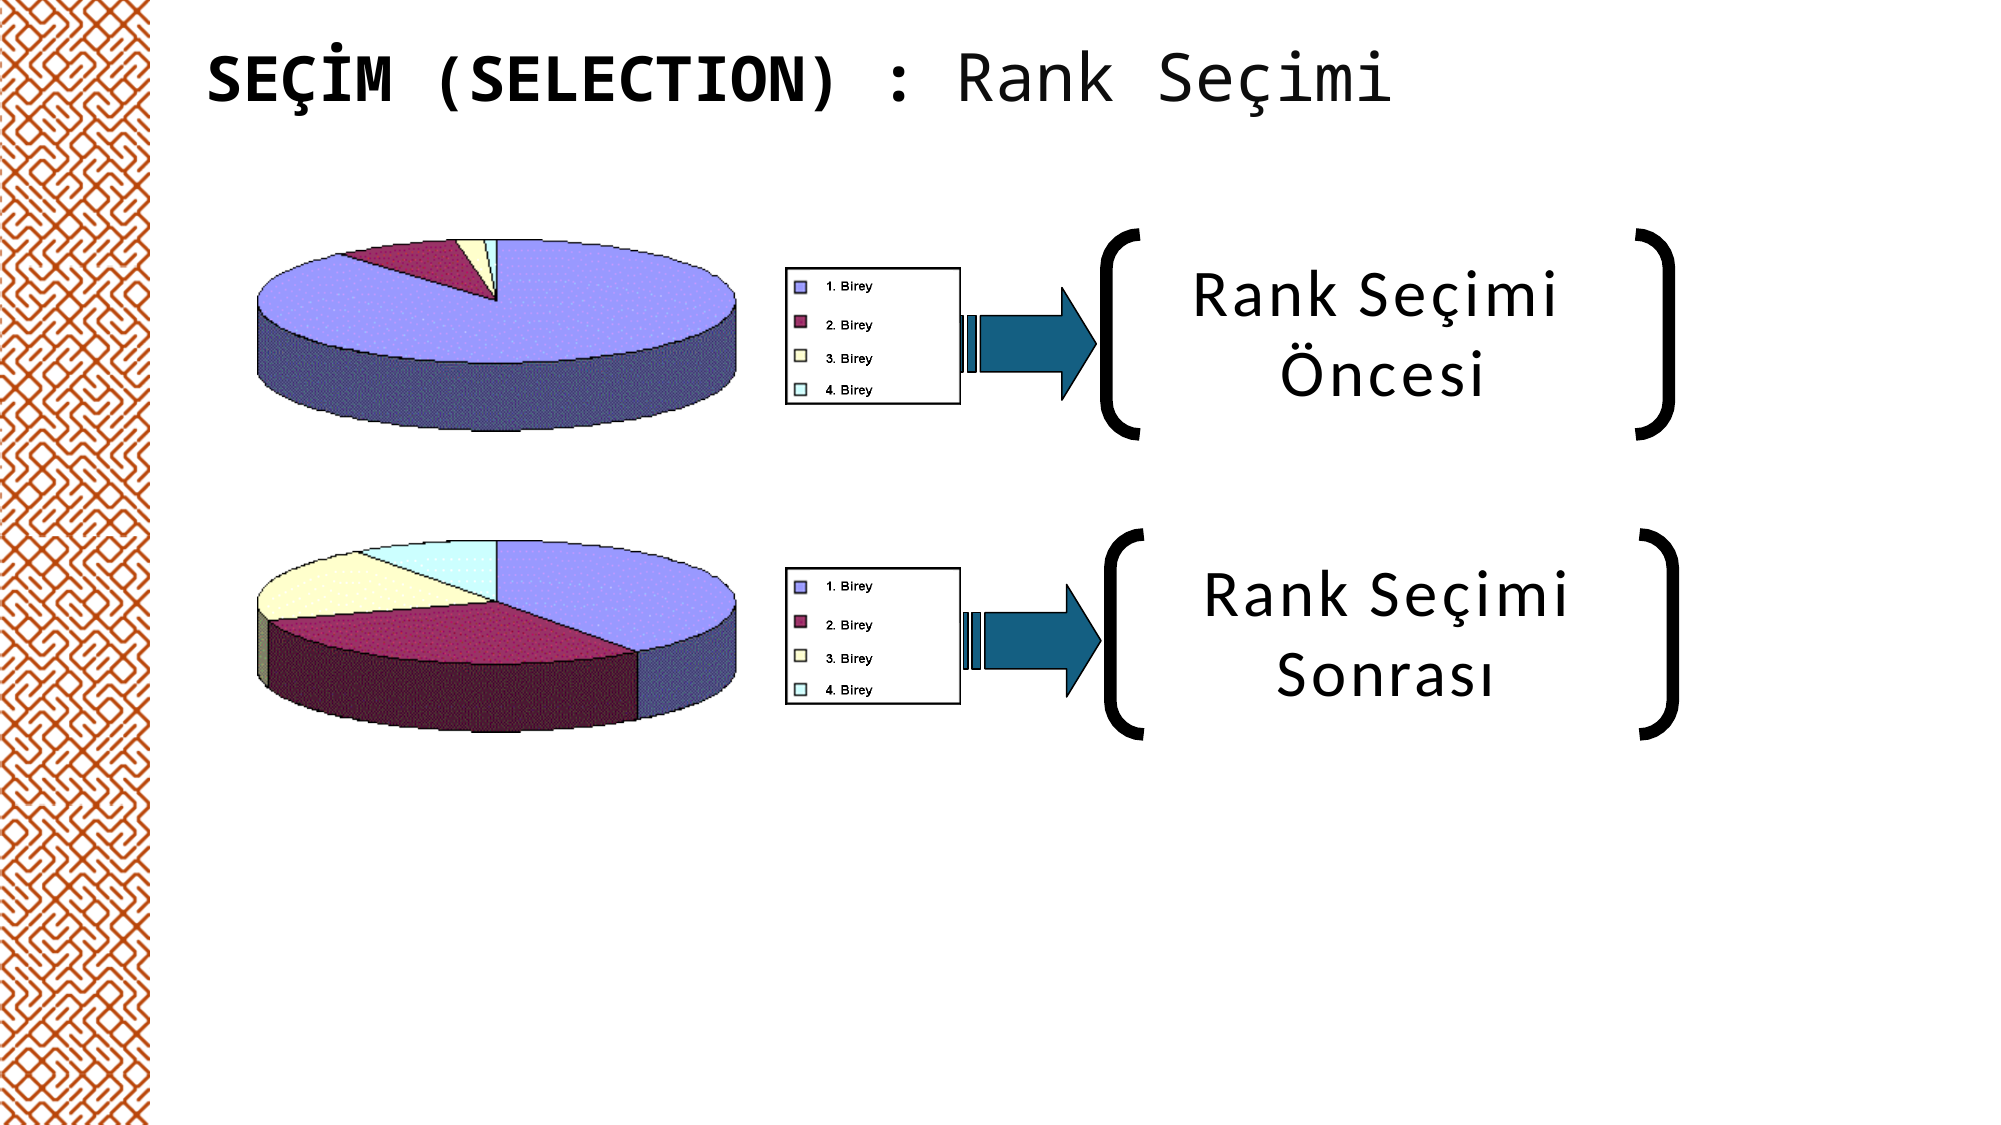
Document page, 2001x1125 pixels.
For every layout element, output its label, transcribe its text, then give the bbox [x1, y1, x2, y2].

picture [0, 0, 150, 1125]
text_box Rank Seçimi Sonrası [1201, 547, 1580, 710]
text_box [256, 527, 1151, 741]
text_box [1635, 234, 1669, 435]
text_box Rank Seçimi Öncesi [1190, 247, 1570, 410]
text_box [256, 227, 1147, 441]
picture [785, 566, 961, 705]
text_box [785, 266, 961, 405]
title SEÇİM (SELECTION) : Rank Seçimi [154, 32, 1952, 223]
text_box [1639, 534, 1673, 735]
